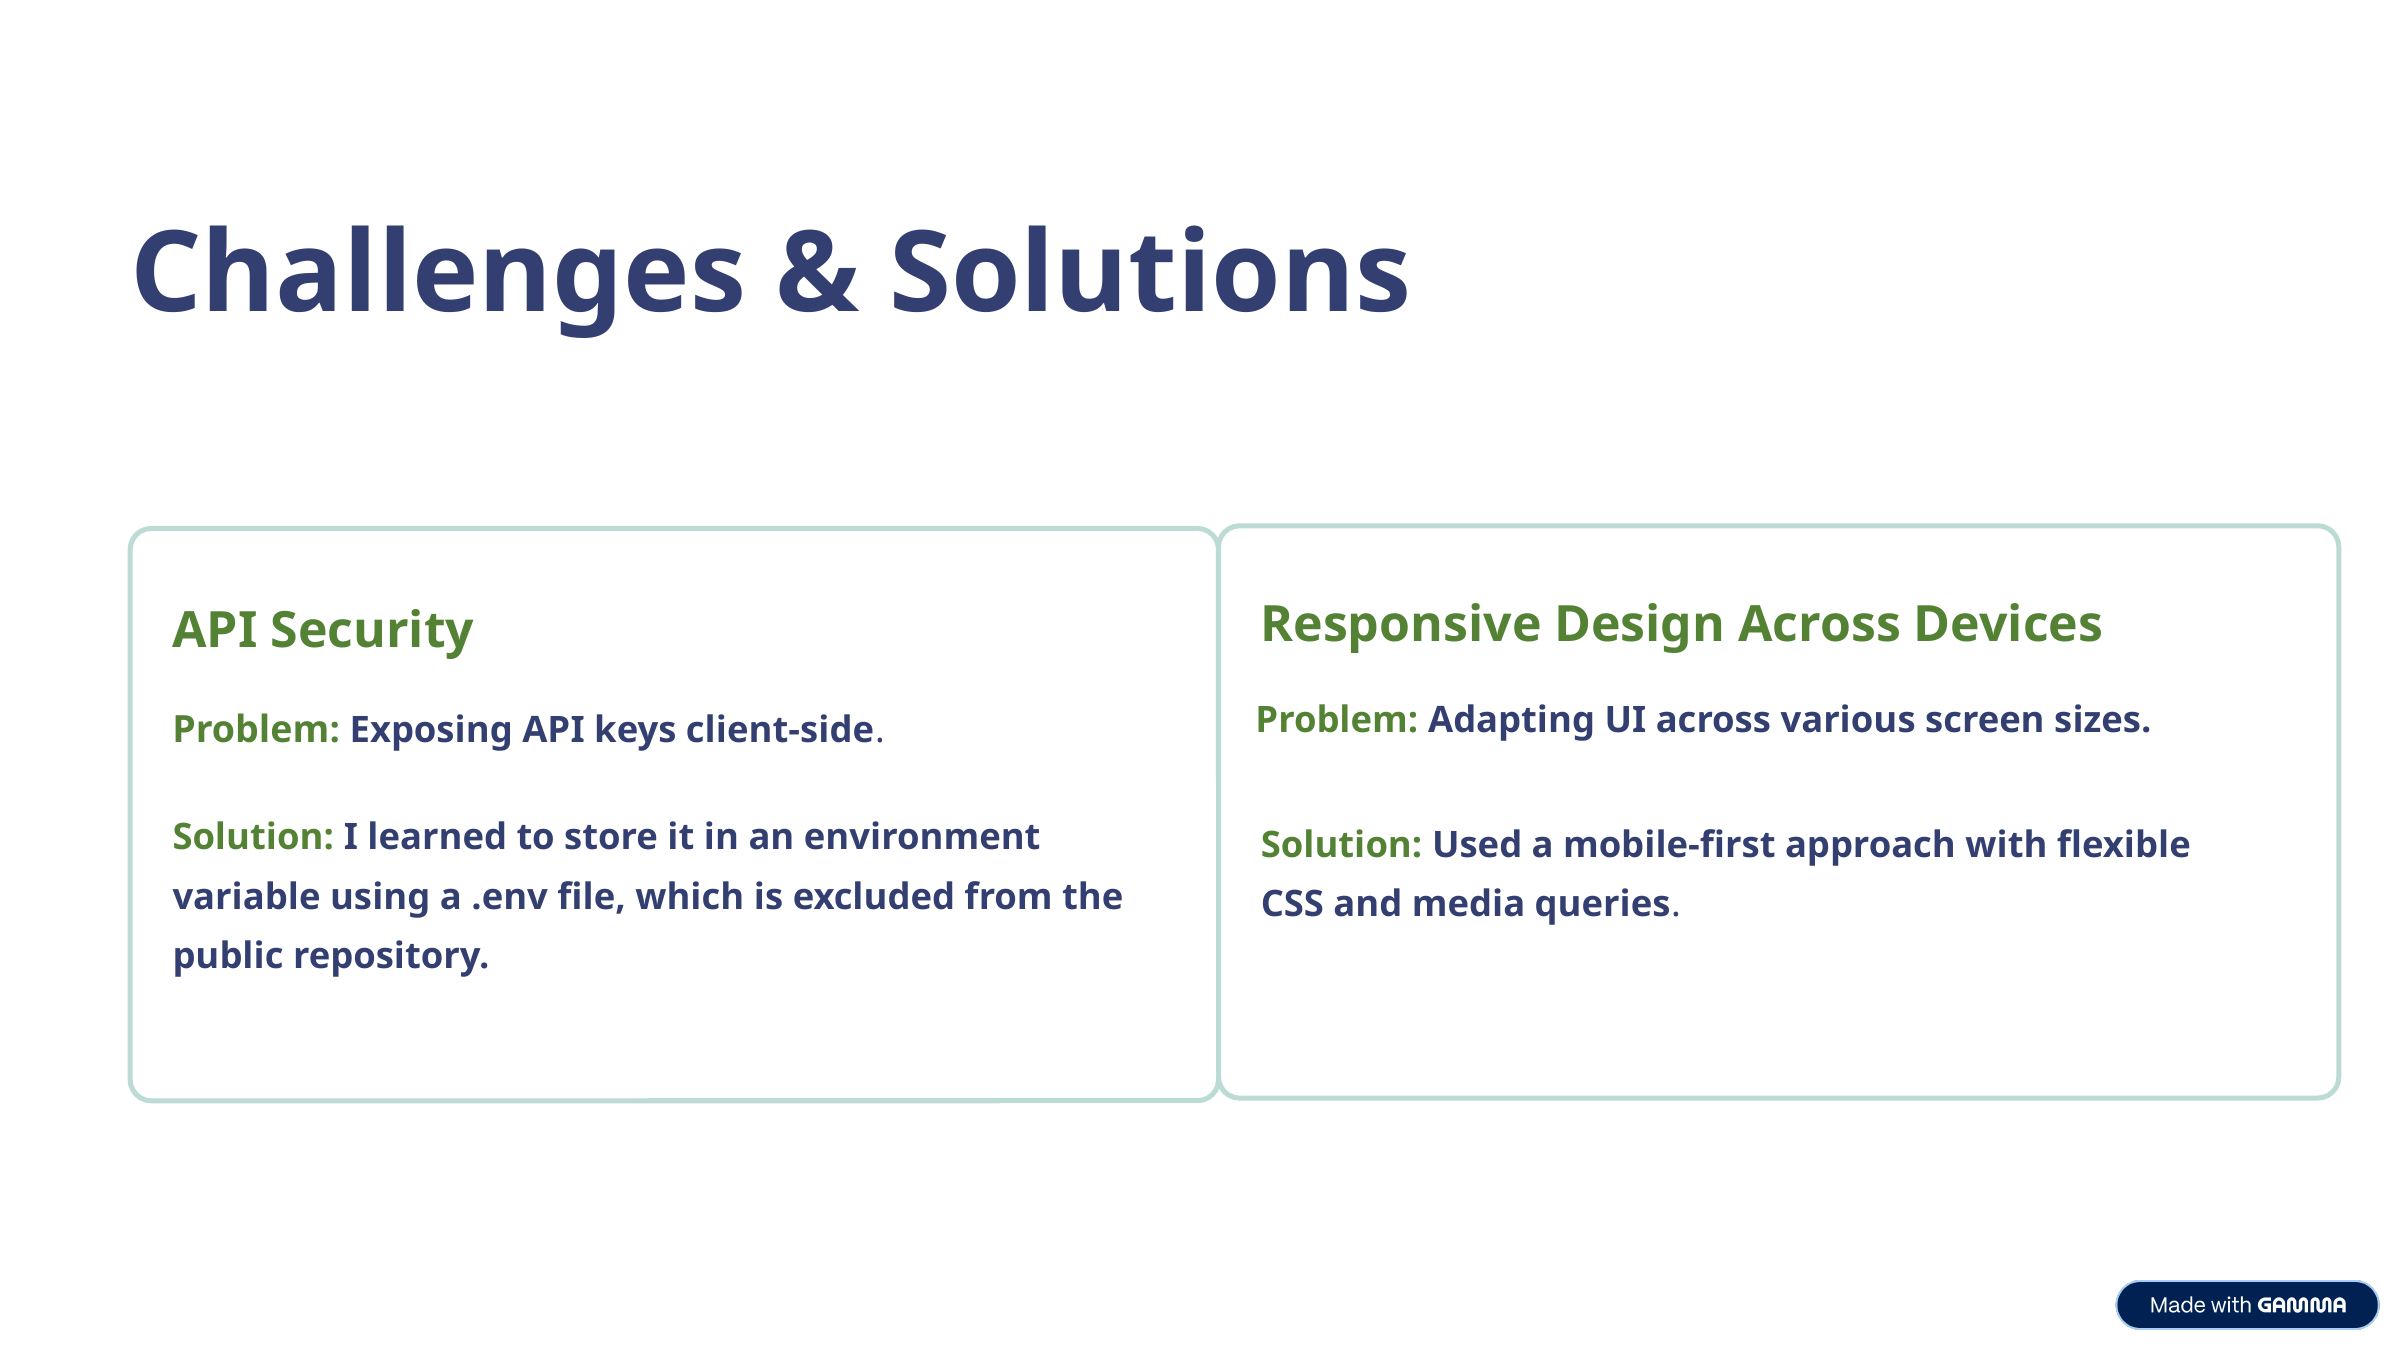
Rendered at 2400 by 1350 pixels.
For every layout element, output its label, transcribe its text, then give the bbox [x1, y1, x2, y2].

text_box Challenges & Solutions [130, 218, 1465, 335]
picture [2106, 1271, 2389, 1339]
text_box [1218, 525, 2339, 1099]
text_box Responsive Design Across Devices [1260, 593, 2228, 711]
text_box Solution: Used a mobile-first approach with flexible CSS and media queries. [1260, 805, 2228, 925]
text_box API Security [172, 599, 638, 658]
text_box Problem: Exposing API keys client-side. [172, 691, 1140, 751]
text_box Problem: Adapting UI across various screen sizes. [1255, 680, 2223, 740]
text_box [130, 528, 1219, 1101]
text_box Solution: I learned to store it in an environment variable using a .env file, which is excluded from the public repository. [172, 797, 1188, 1034]
